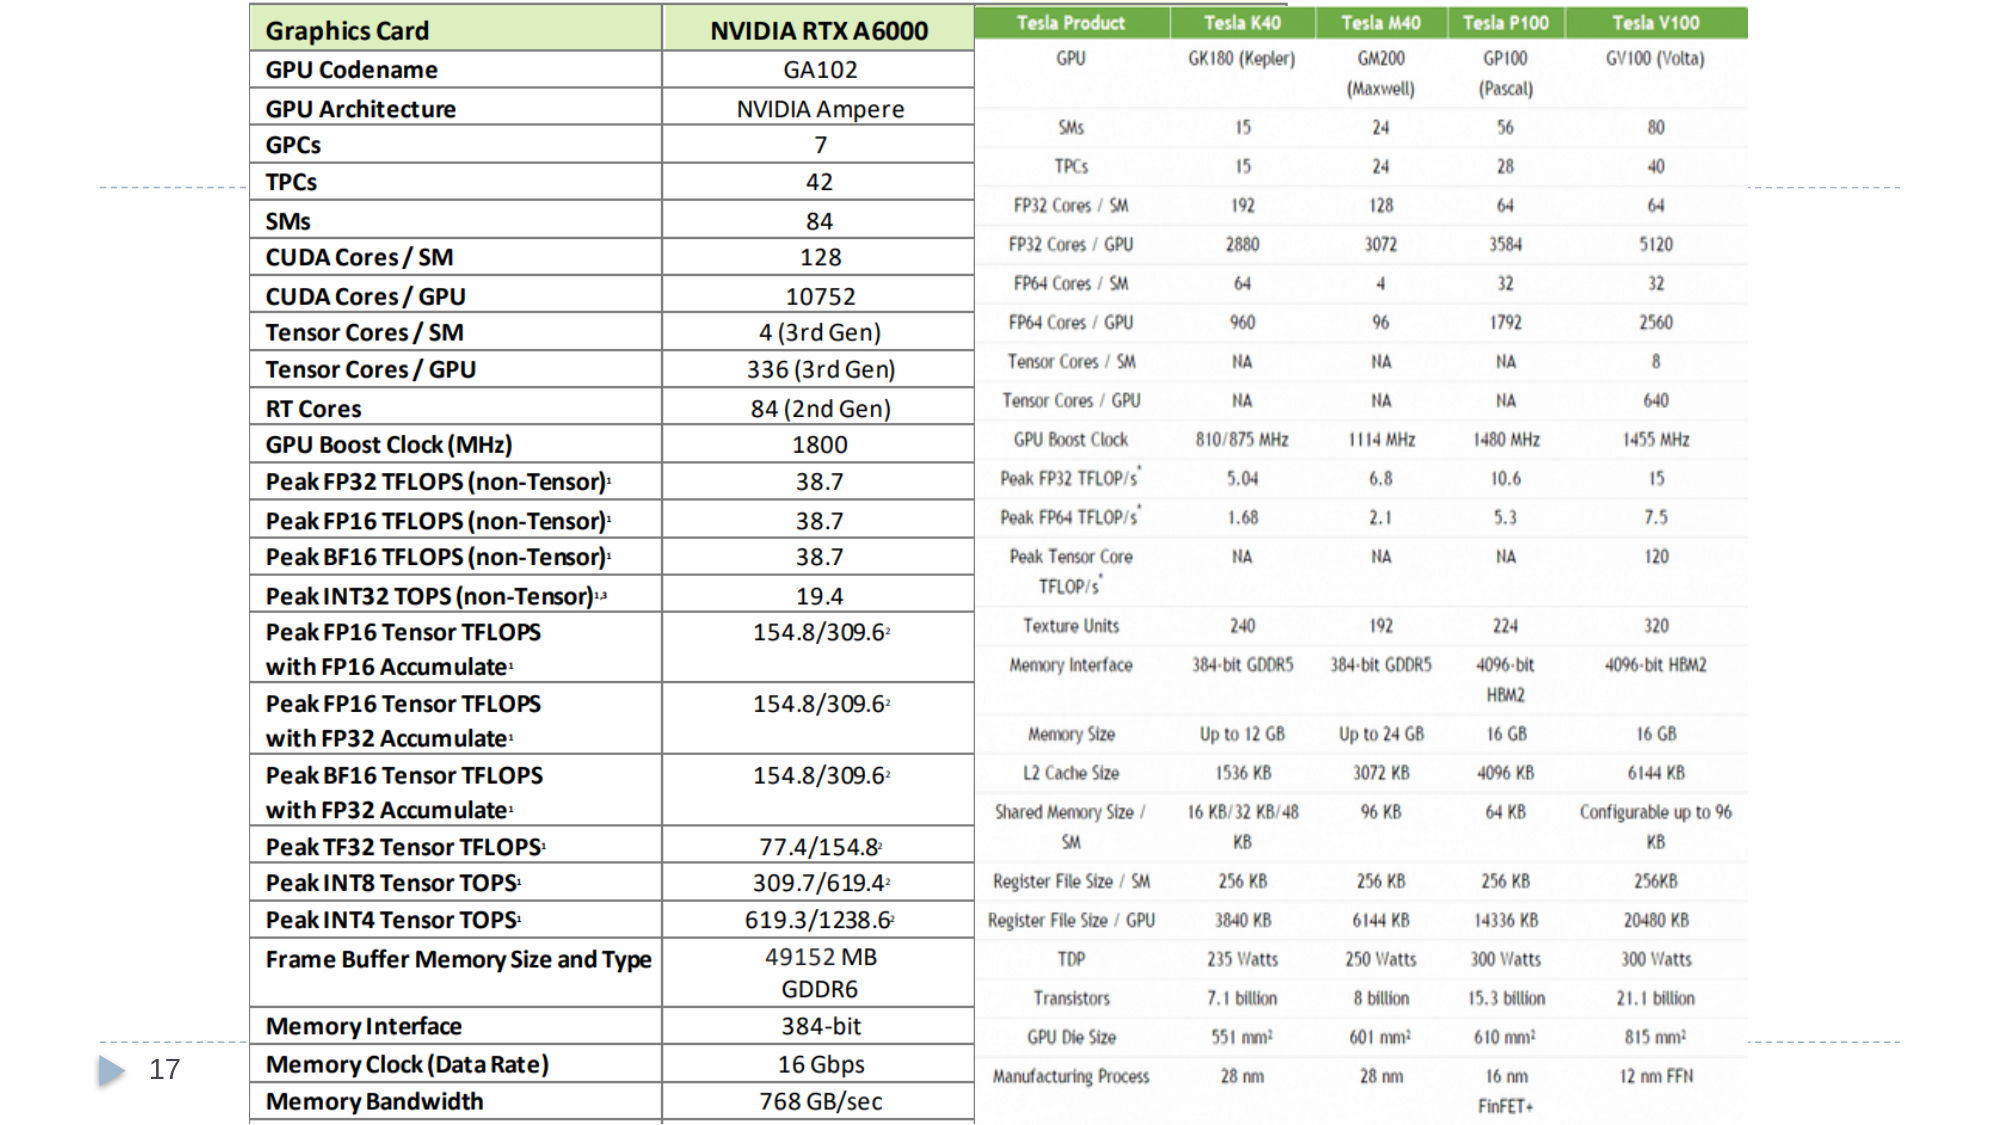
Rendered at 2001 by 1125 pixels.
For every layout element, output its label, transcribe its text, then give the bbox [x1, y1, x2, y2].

picture [249, 0, 1748, 1125]
slide_number 17 [133, 1042, 243, 1103]
